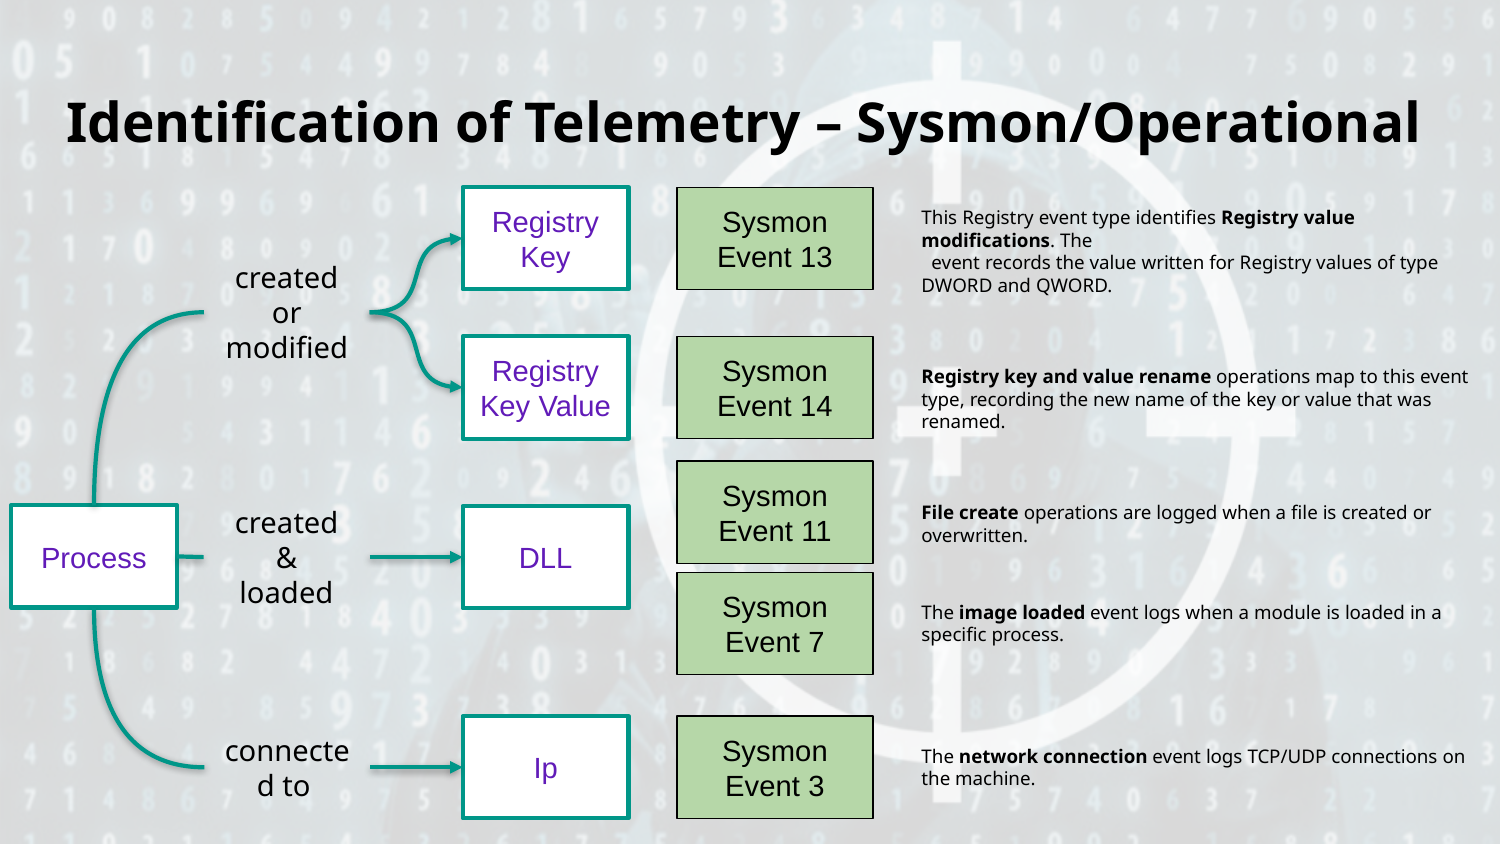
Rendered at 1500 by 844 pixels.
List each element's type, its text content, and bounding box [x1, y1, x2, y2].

text_box This Registry event type identifies Registry value modifications. The event records the value written for Registry values of type DWORD and QWORD. [906, 190, 1486, 311]
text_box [93, 311, 205, 506]
text_box Ip [461, 714, 631, 820]
text_box Sysmon Event 14 [676, 336, 874, 439]
text_box Sysmon Event 13 [676, 187, 874, 290]
text_box DLL [461, 504, 631, 610]
text_box Registry Key Value [461, 334, 631, 441]
text_box Sysmon Event 11 [676, 461, 874, 564]
title Identification of Telemetry – Sysmon/Operational [51, 72, 1449, 176]
text_box connected to [204, 747, 371, 788]
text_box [369, 238, 463, 311]
text_box The network connection event logs TCP/UDP connections on the machine. [906, 729, 1486, 805]
text_box File create operations are logged when a file is created or overwritten. [906, 485, 1486, 561]
text_box created & loaded [203, 536, 370, 578]
text_box Sysmon Event 3 [676, 716, 874, 819]
text_box Registry Key [461, 185, 631, 291]
text_box Process [9, 503, 179, 610]
text_box Registry key and value rename operations map to this event type, recording the new name of the key or value that was renamed. [906, 349, 1486, 448]
text_box The image loaded event logs when a module is loaded in a specific process. [906, 585, 1486, 661]
text_box created or modified [203, 291, 364, 333]
text_box Sysmon Event 7 [676, 572, 874, 675]
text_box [369, 312, 463, 388]
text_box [93, 607, 205, 768]
